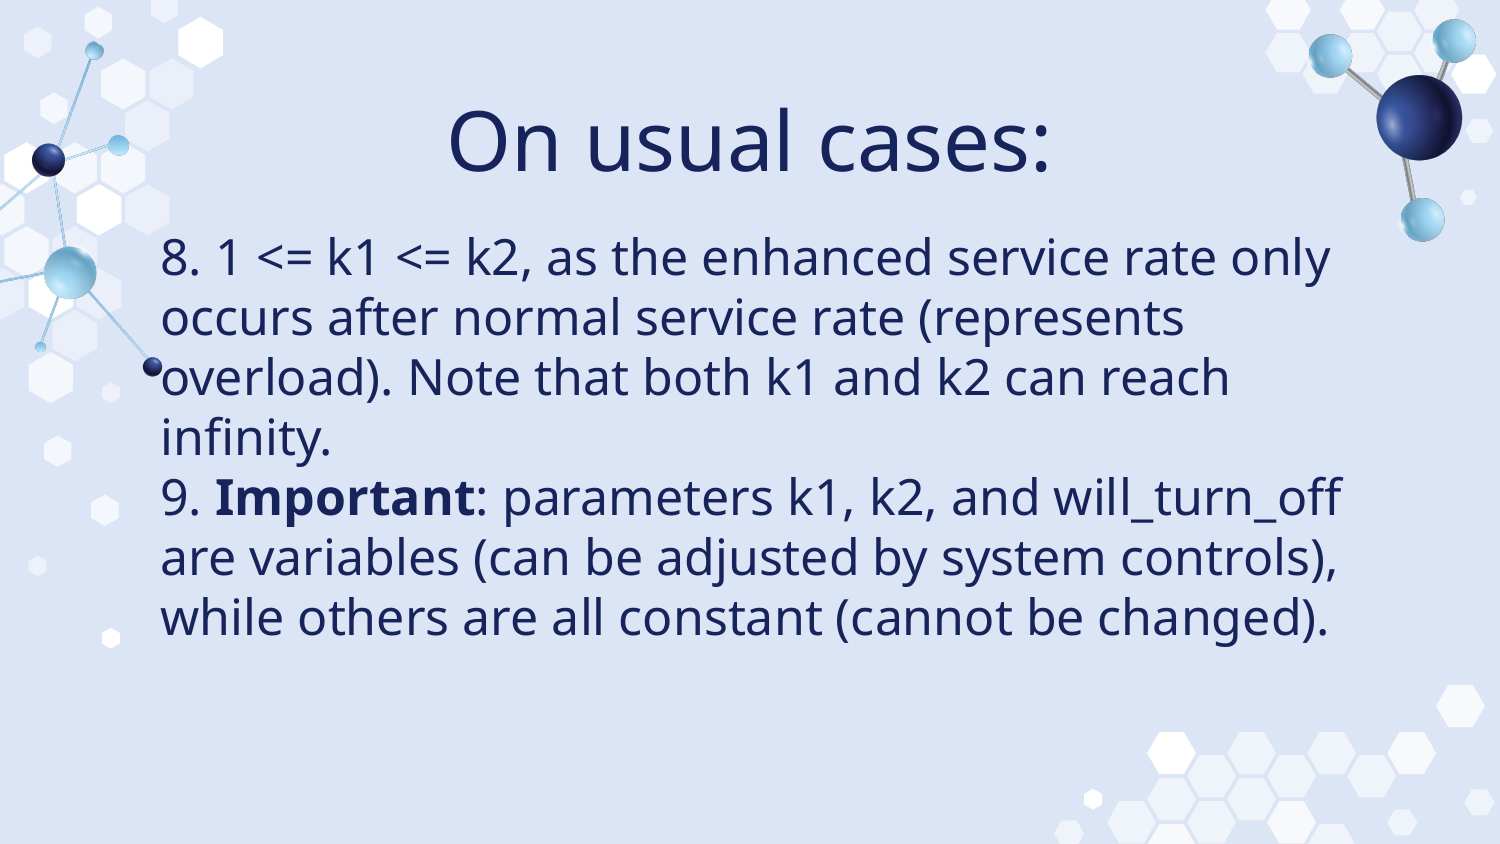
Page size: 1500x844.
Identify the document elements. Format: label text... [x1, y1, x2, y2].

title On usual cases: [118, 72, 1382, 167]
picture [0, 28, 169, 413]
text_box 8. 1 <= k1 <= k2, as the enhanced service rate only occurs after normal service rate (represents overload). Note that both k1 and k2 can reach infinity. 9. Important: parameters k1, k2, and will_turn_off are variables (can be adjusted by system controls), while others are all constant (cannot be changed). [145, 210, 1410, 724]
picture [1264, 0, 1500, 258]
